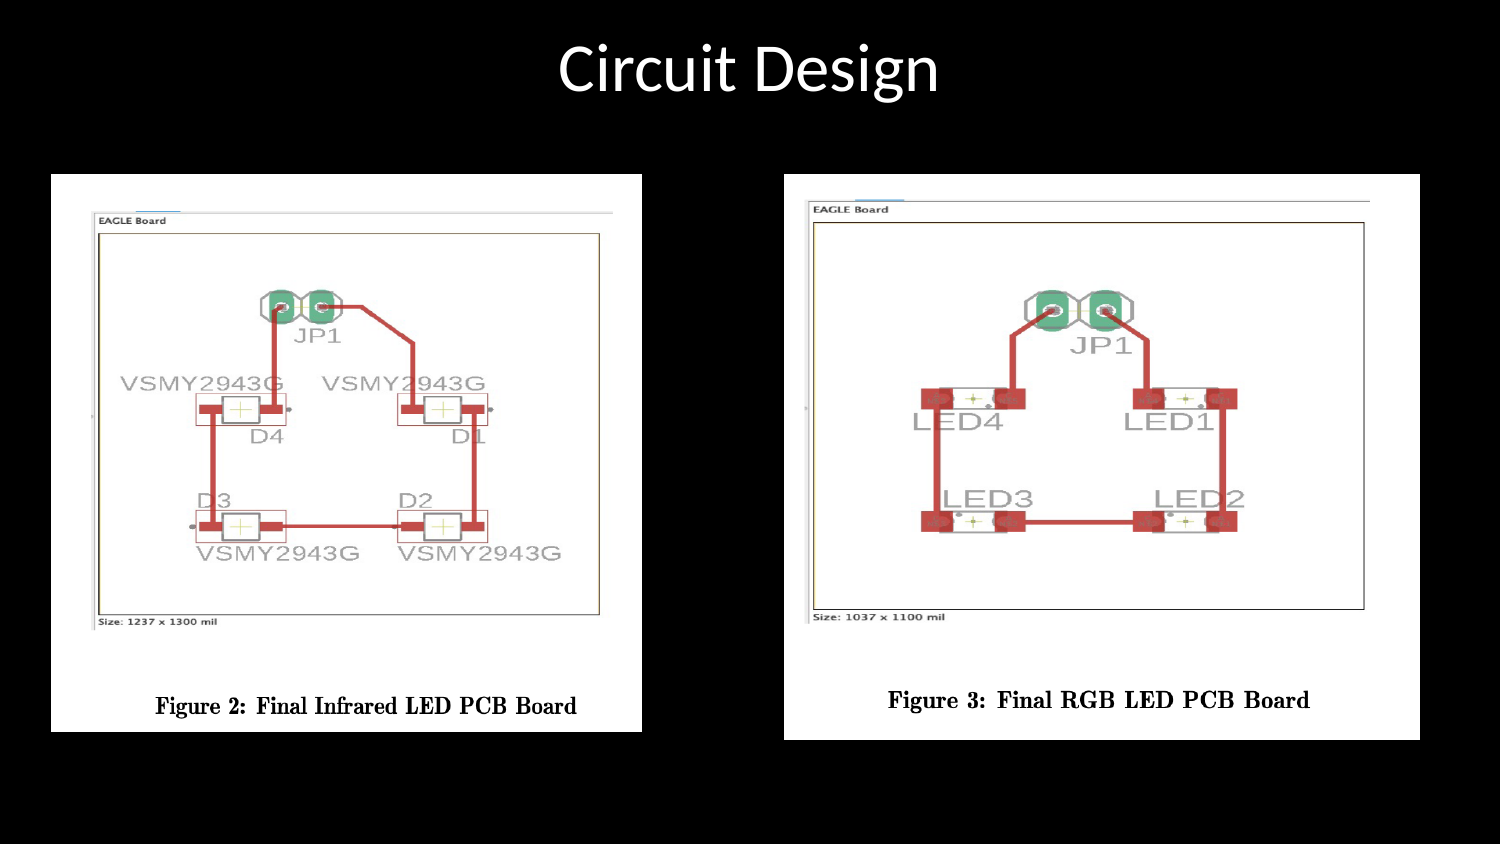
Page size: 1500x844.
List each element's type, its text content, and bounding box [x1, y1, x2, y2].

picture [51, 174, 642, 732]
title Circuit Design [0, 0, 1500, 140]
picture [784, 174, 1420, 740]
